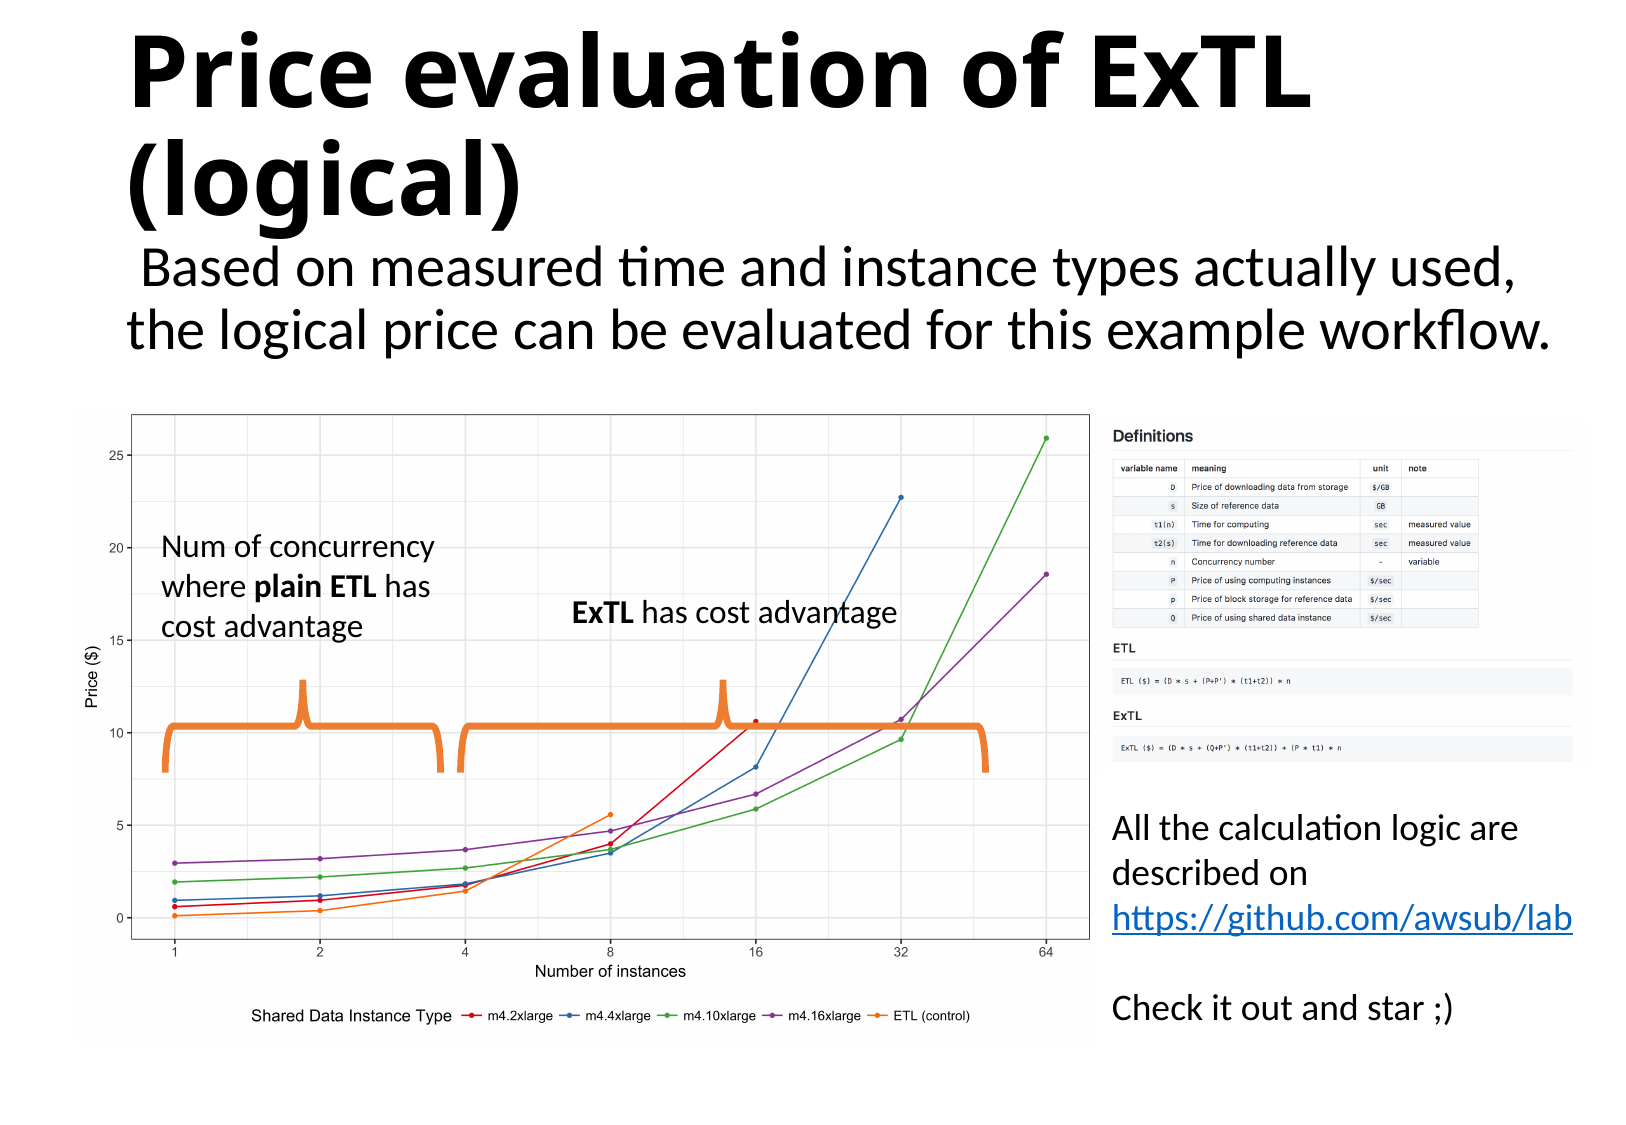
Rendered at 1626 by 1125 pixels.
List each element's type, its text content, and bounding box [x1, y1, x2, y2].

text_box All the calculation logic are described on https://github.com/awsub/lab Check it out and star ;) [1098, 795, 1625, 1035]
picture [77, 406, 1588, 1045]
title Price evaluation of ExTL (logical) [111, 81, 1514, 177]
list Based on measured time and instance types actually used, the logical price can be evaluated for this example workflow. [111, 228, 1588, 419]
